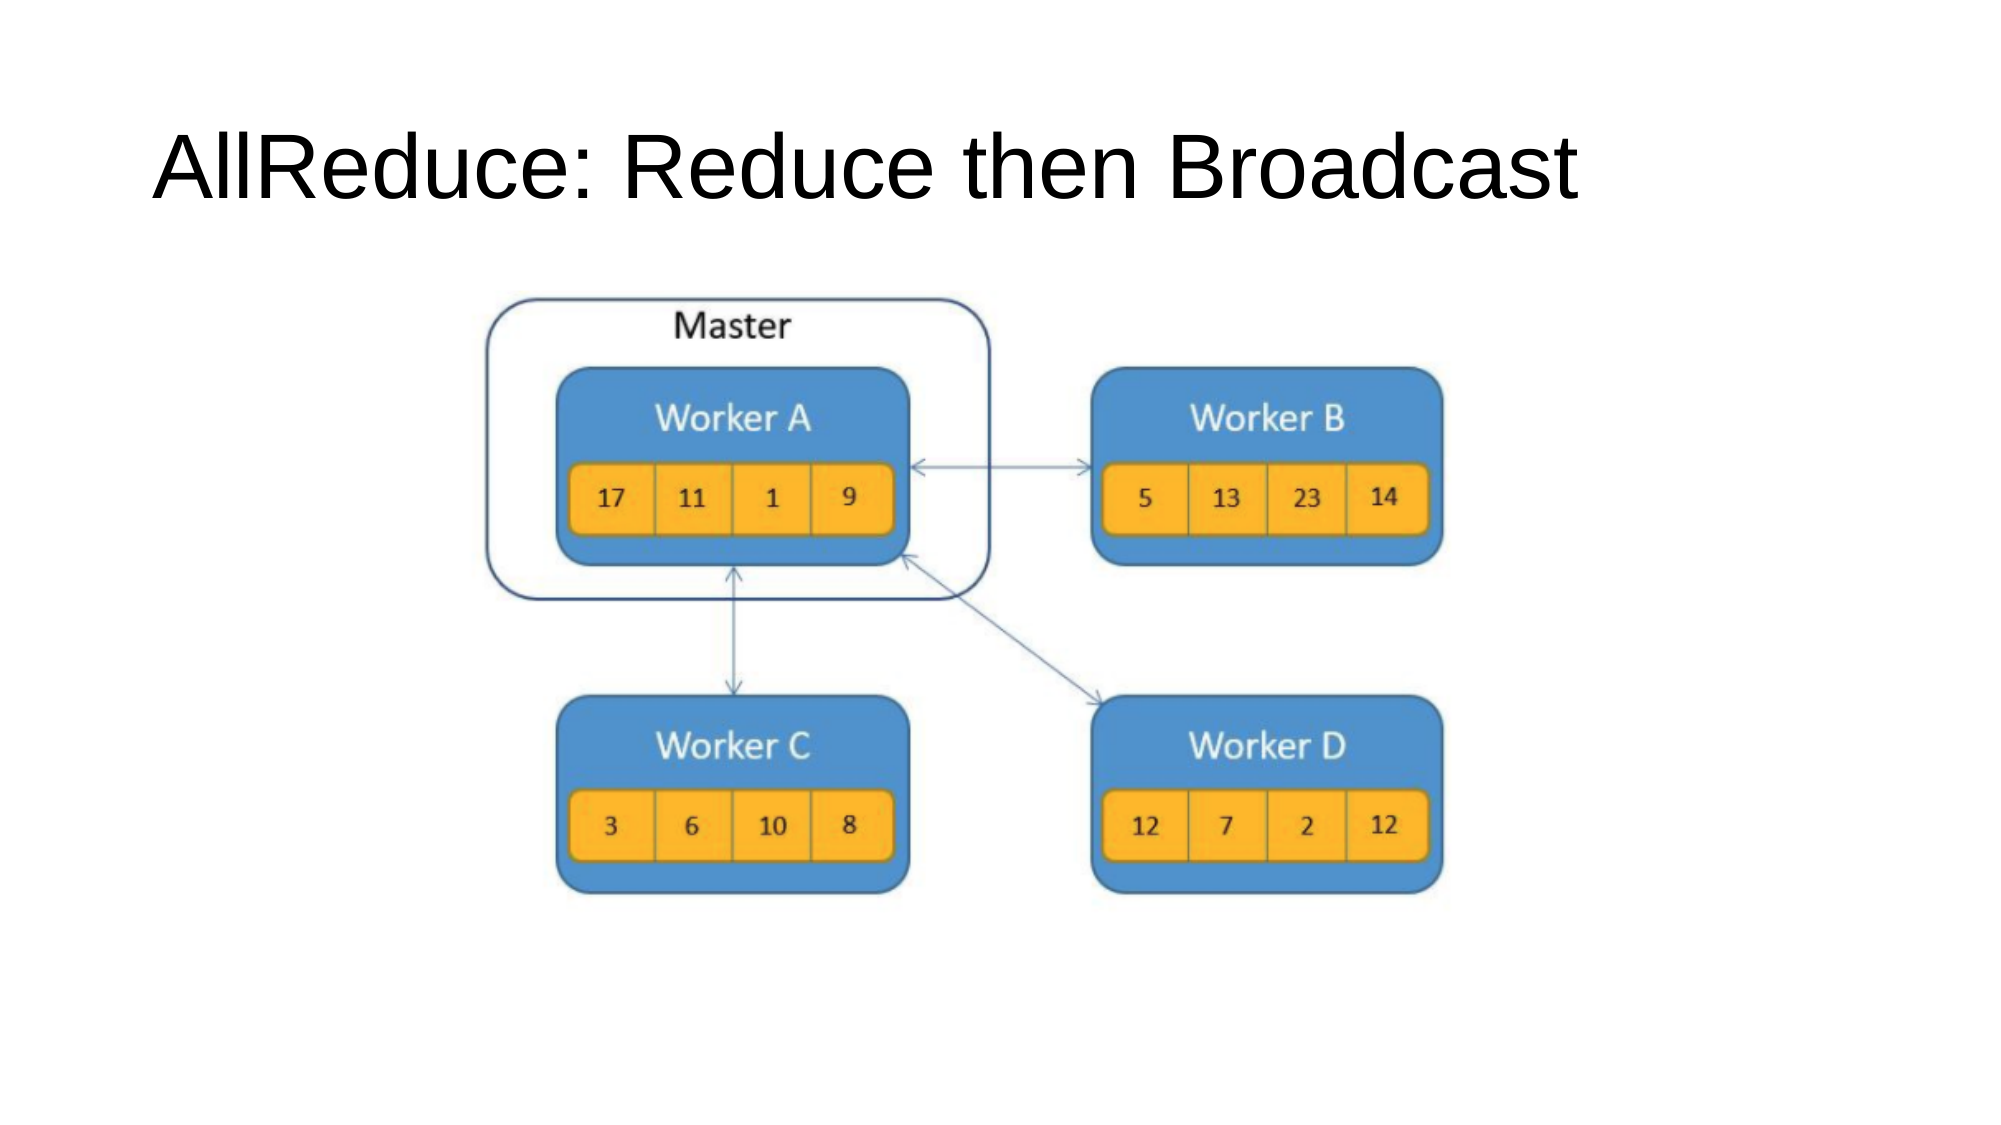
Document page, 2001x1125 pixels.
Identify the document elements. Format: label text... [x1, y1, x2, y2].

title AllReduce: Reduce then Broadcast [137, 59, 1863, 278]
picture [424, 268, 1508, 975]
